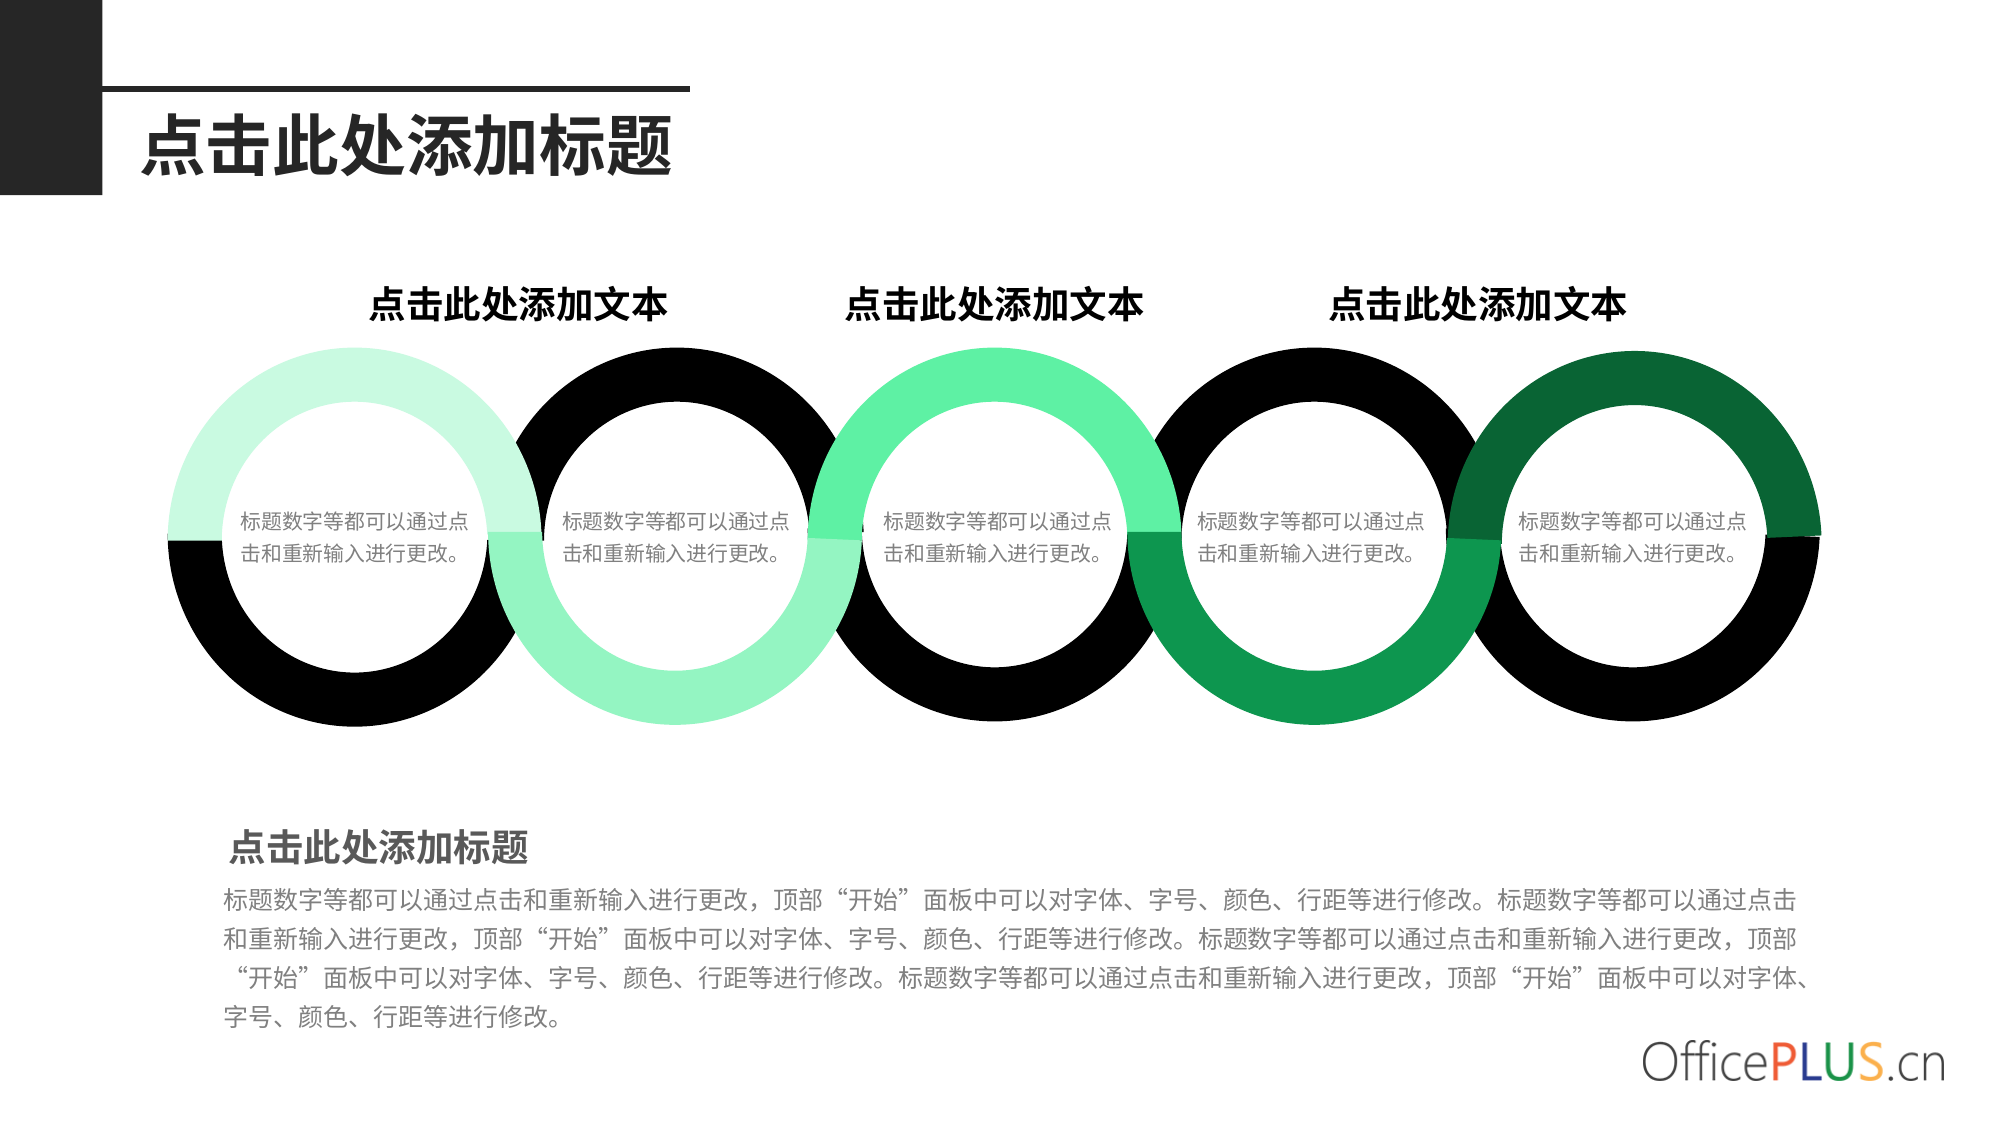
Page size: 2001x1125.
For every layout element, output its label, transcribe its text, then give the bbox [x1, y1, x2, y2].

text_box [806, 346, 1181, 539]
text_box [1155, 346, 1475, 527]
text_box [516, 346, 836, 542]
picture [1643, 1040, 1944, 1081]
list 点击此处添加标题 [124, 96, 837, 193]
text_box [836, 535, 1153, 723]
text_box 标题数字等都可以通过点击和重新输入进行更改。 [546, 495, 806, 572]
text_box [487, 530, 863, 726]
text_box 标题数字等都可以通过点击和重新输入进行更改。 [225, 495, 485, 572]
text_box 点击此处添加文本 [833, 274, 1157, 332]
text_box [1475, 533, 1821, 723]
text_box [1446, 349, 1823, 539]
text_box 标题数字等都可以通过点击和重新输入进行更改，顶部“开始”面板中可以对字体、字号、颜色、行距等进行修改。标题数字等都可以通过点击和重新输入进行更改，顶部“开始”面板中可以对字体、字号、颜色、行距等进行修改。标题数字等都可以通过点击和重新输入进行更改，顶部“开始”面板中可以对字体、字号、颜色、行距等进行修改。标题数字等都可以通过点击和重新输入进行更改，顶部“开始”面板中可以对字体、字号、颜色、行距等进行修改。 [212, 870, 1820, 1038]
text_box [1128, 530, 1503, 726]
text_box 标题数字等都可以通过点击和重新输入进行更改。 [1181, 495, 1441, 572]
text_box 标题数字等都可以通过点击和重新输入进行更改。 [1503, 495, 1763, 572]
text_box 点击此处添加文本 [1316, 274, 1640, 332]
text_box [166, 346, 543, 542]
text_box 标题数字等都可以通过点击和重新输入进行更改。 [868, 495, 1128, 572]
text_box [166, 538, 515, 728]
text_box 点击此处添加文本 [357, 274, 681, 332]
text_box 点击此处添加标题 [214, 817, 544, 877]
